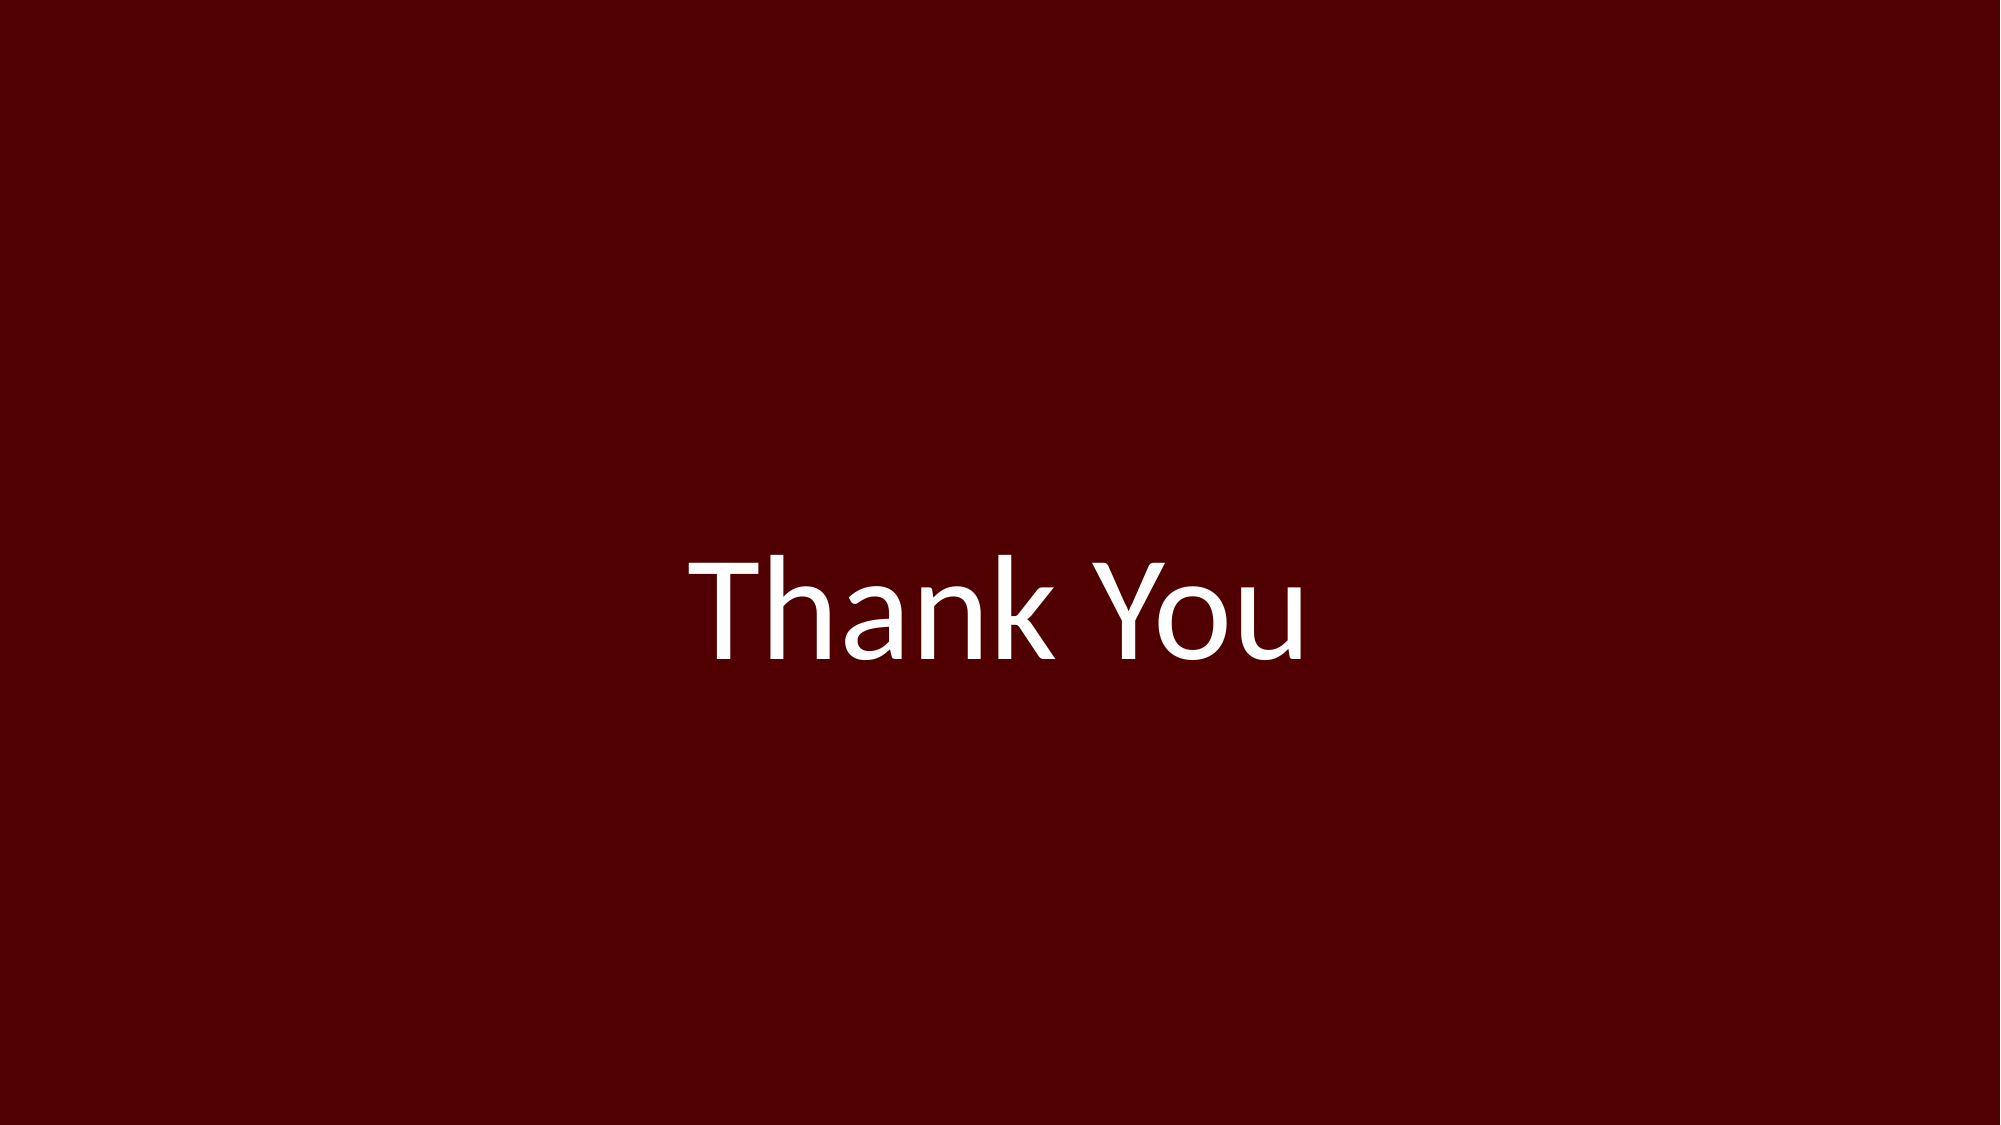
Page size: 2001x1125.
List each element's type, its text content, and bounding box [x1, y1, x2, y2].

text_box Thank You [672, 502, 1327, 697]
